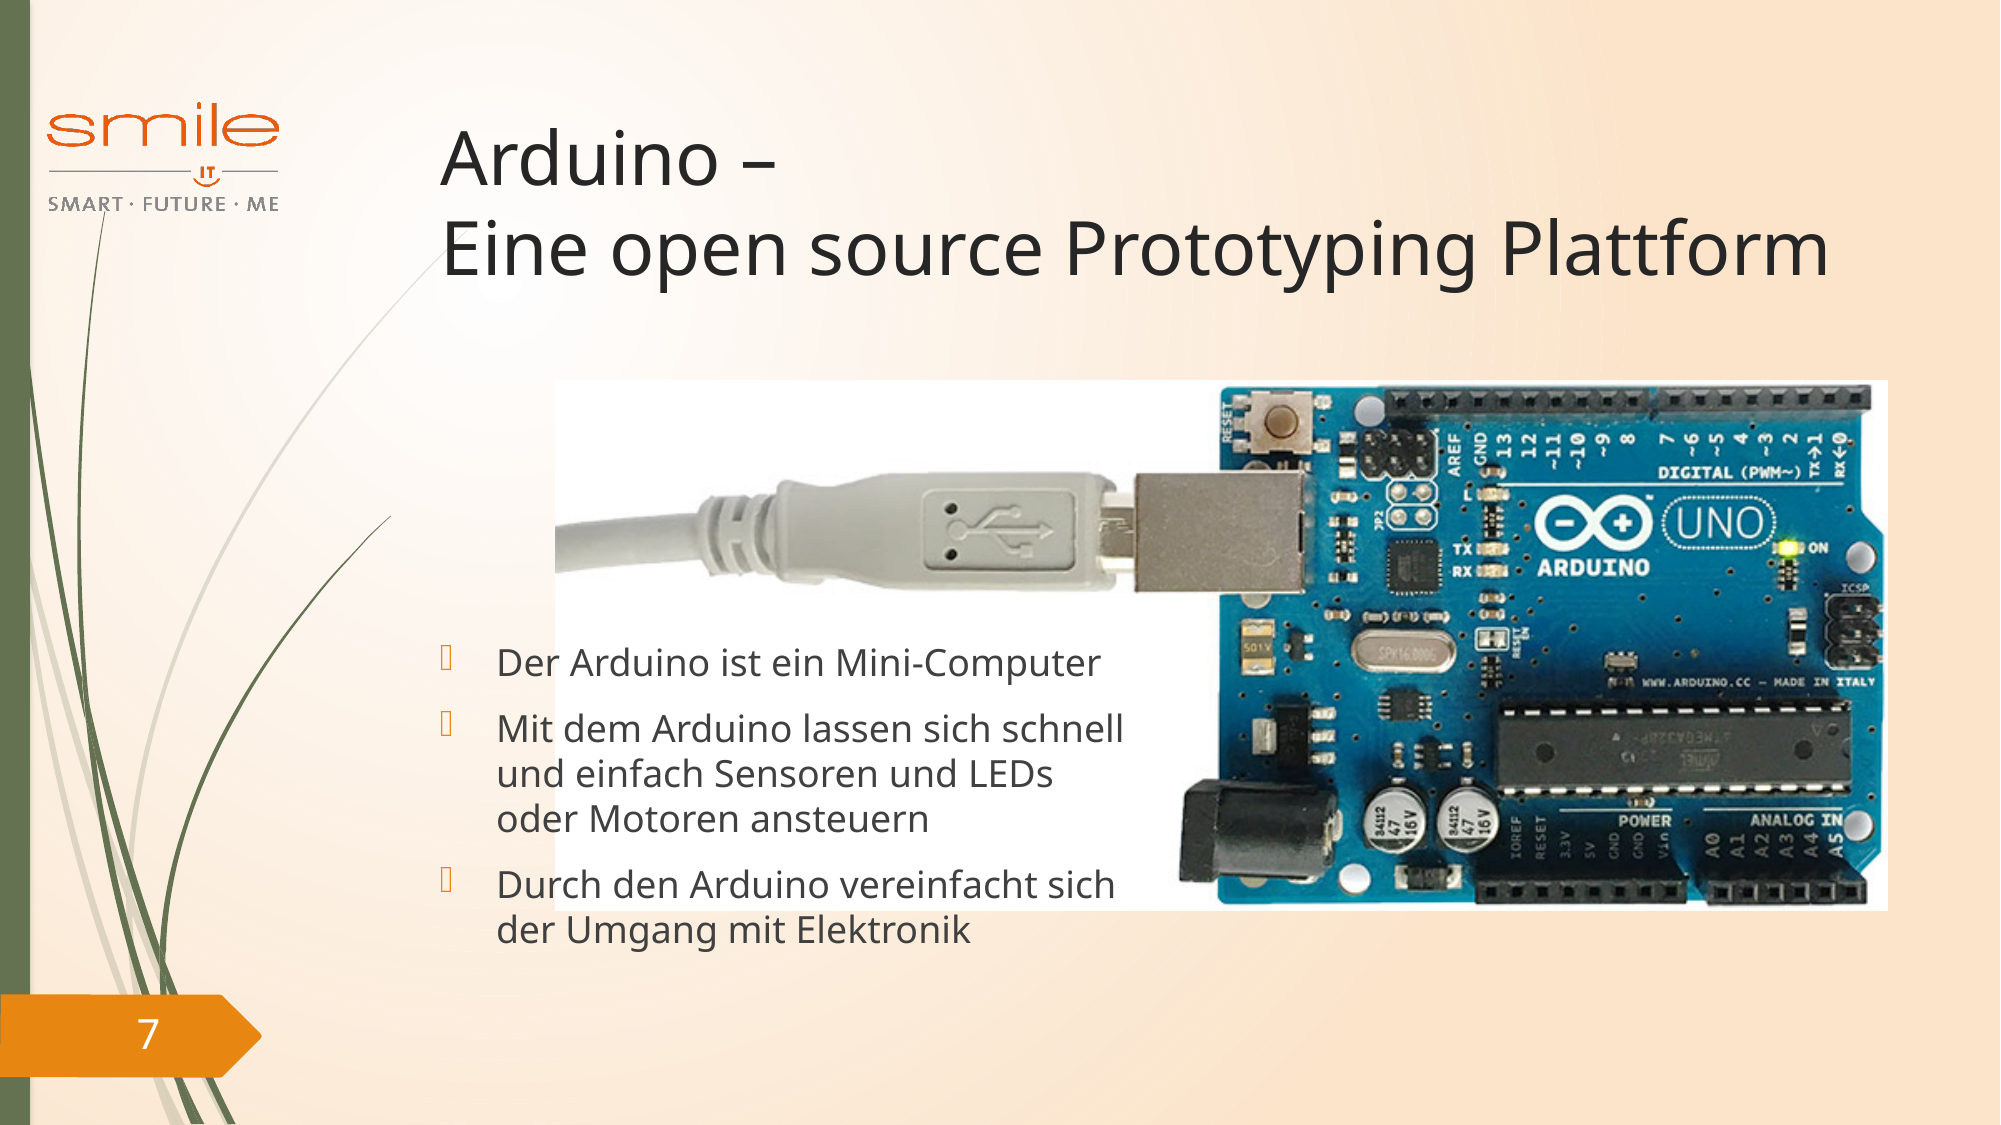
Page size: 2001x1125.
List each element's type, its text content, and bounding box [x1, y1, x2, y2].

slide_number 7 [47, 1006, 176, 1067]
title Arduino – Eine open source Prototyping Plattform [425, 102, 1888, 313]
picture [554, 380, 1888, 911]
picture [47, 102, 279, 211]
list Der Arduino ist ein Mini-Computer Mit dem Arduino lassen sich schnell und einfach Sensoren und LEDs oder Motoren ansteuern Durch den Arduino vereinfacht sich der Umgang mit Elektronik [424, 631, 1148, 970]
